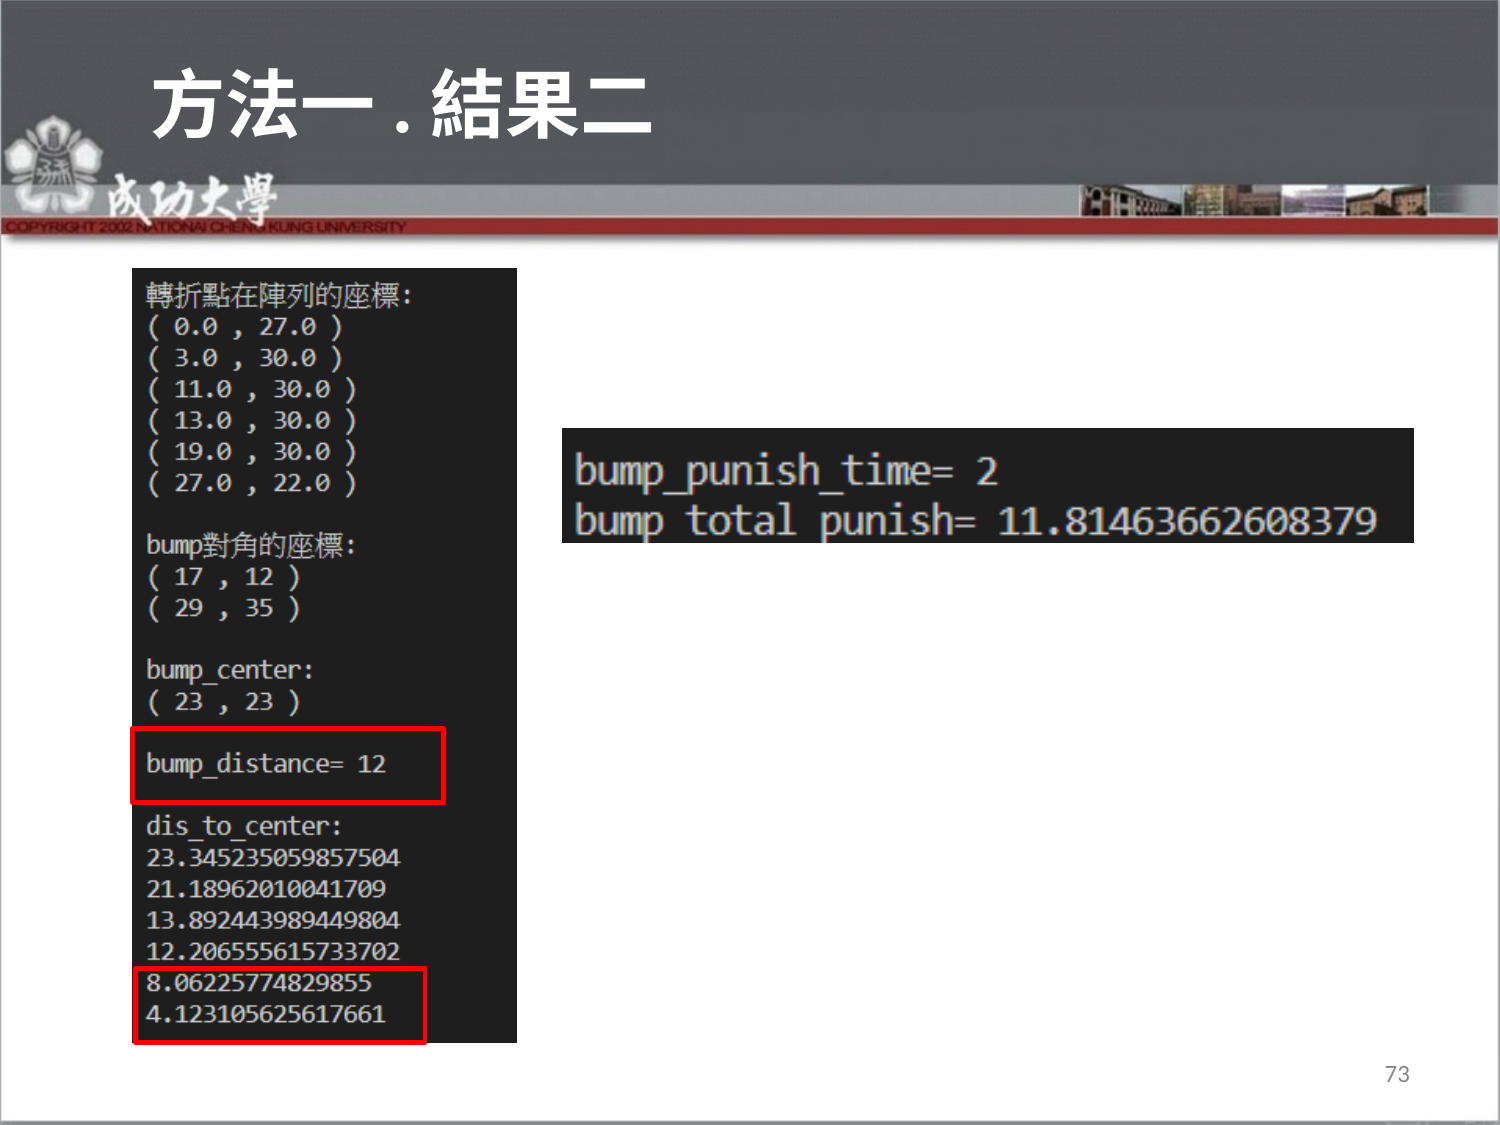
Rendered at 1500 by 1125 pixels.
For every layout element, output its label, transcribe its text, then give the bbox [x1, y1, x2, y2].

slide_number 73 [1074, 1042, 1425, 1103]
title 方法一.結果二 [135, 45, 1425, 161]
picture [0, 0, 1500, 1125]
